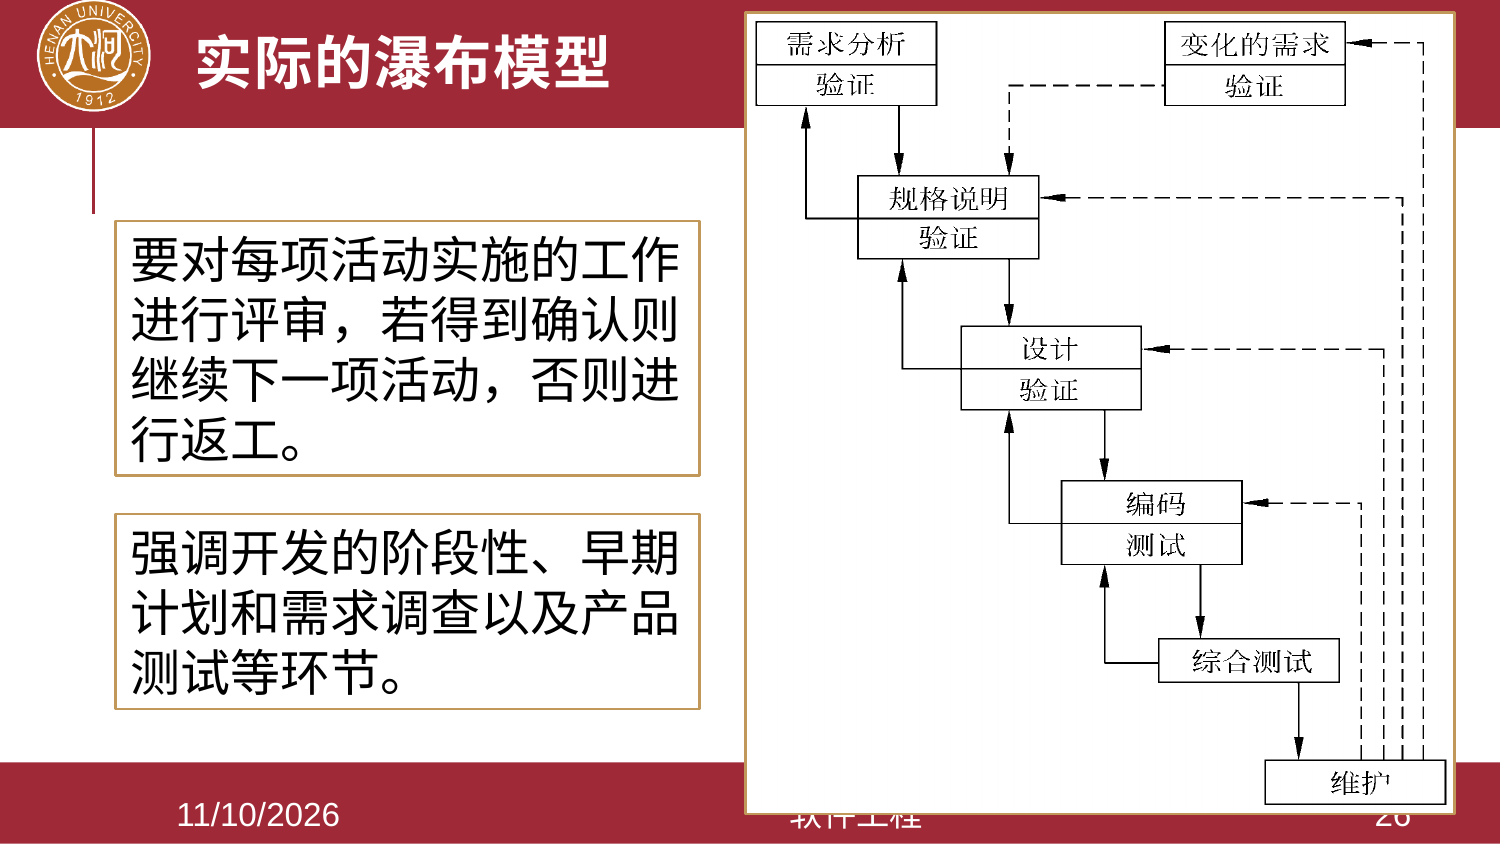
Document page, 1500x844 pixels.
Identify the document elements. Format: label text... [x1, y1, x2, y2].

footer 软件工程 [391, 796, 1322, 830]
picture [746, 13, 1454, 814]
text_box 强调开发的阶段性、早期计划和需求调查以及产品测试等环节。 [114, 513, 701, 710]
text_box 要对每项活动实施的工作进行评审，若得到确认则继续下一项活动，否则进行返工。 [114, 220, 701, 477]
title 实际的瀑布模型 [179, 0, 1454, 136]
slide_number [126, 796, 391, 830]
slide_number 26 [1333, 821, 1454, 830]
